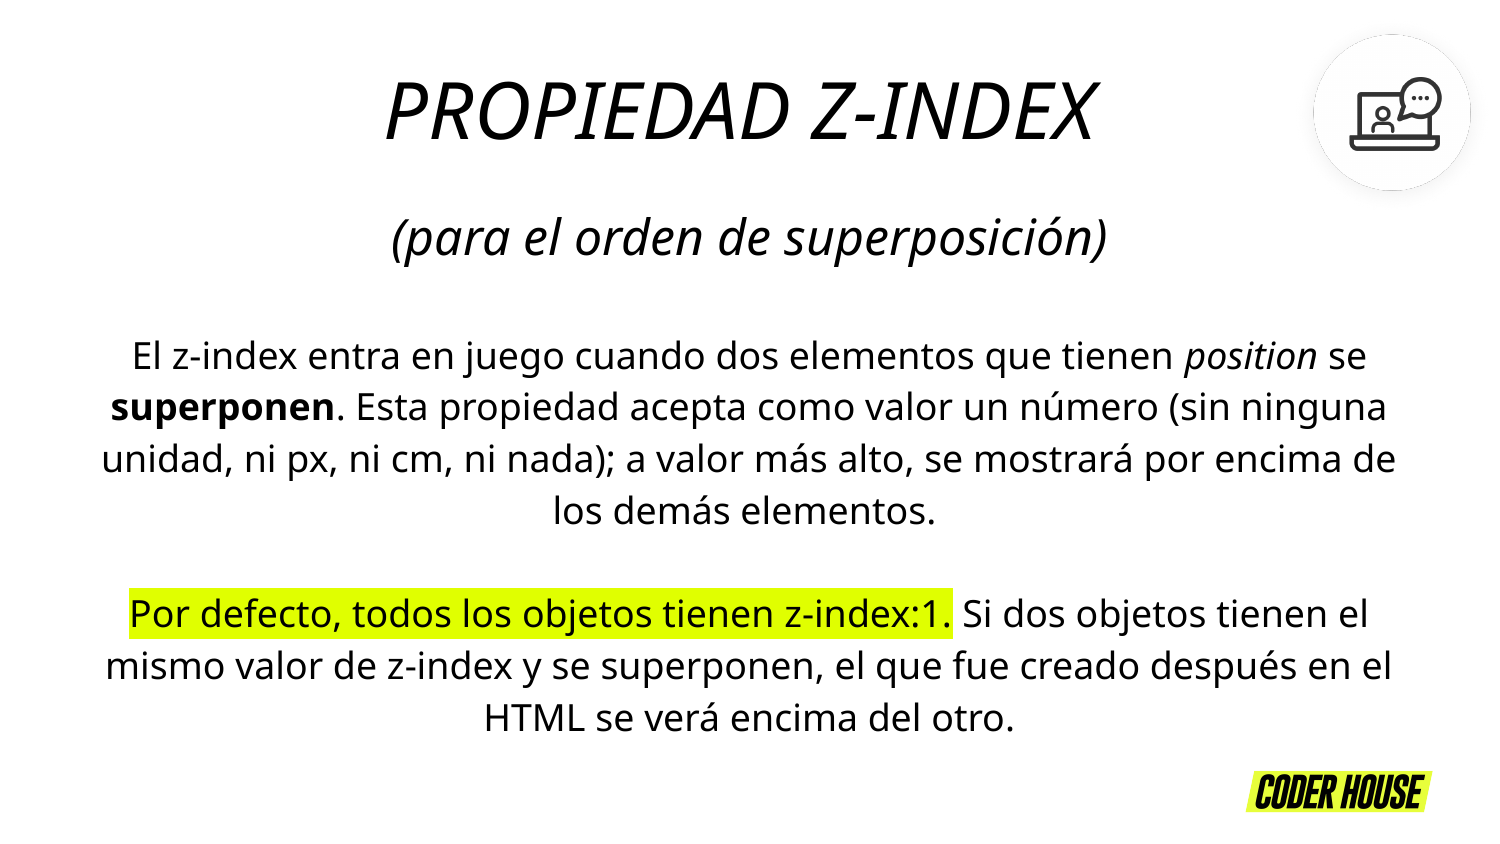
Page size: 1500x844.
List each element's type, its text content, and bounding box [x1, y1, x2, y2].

picture [1241, 764, 1437, 819]
text_box El z-index entra en juego cuando dos elementos que tienen position se superponen. Esta propiedad acepta como valor un número (sin ninguna unidad, ni px, ni cm, ni nada); a valor más alto, se mostrará por encima de los demás elementos. Por defecto, todos los objetos tienen z-index:1. Si dos objetos tienen el mismo valor de z-index y se superponen, el que fue creado después en el HTML se verá encima del otro. [76, 309, 1423, 742]
picture [1294, 15, 1490, 211]
text_box PROPIEDAD Z-INDEX (para el orden de superposición) [105, 45, 1289, 160]
